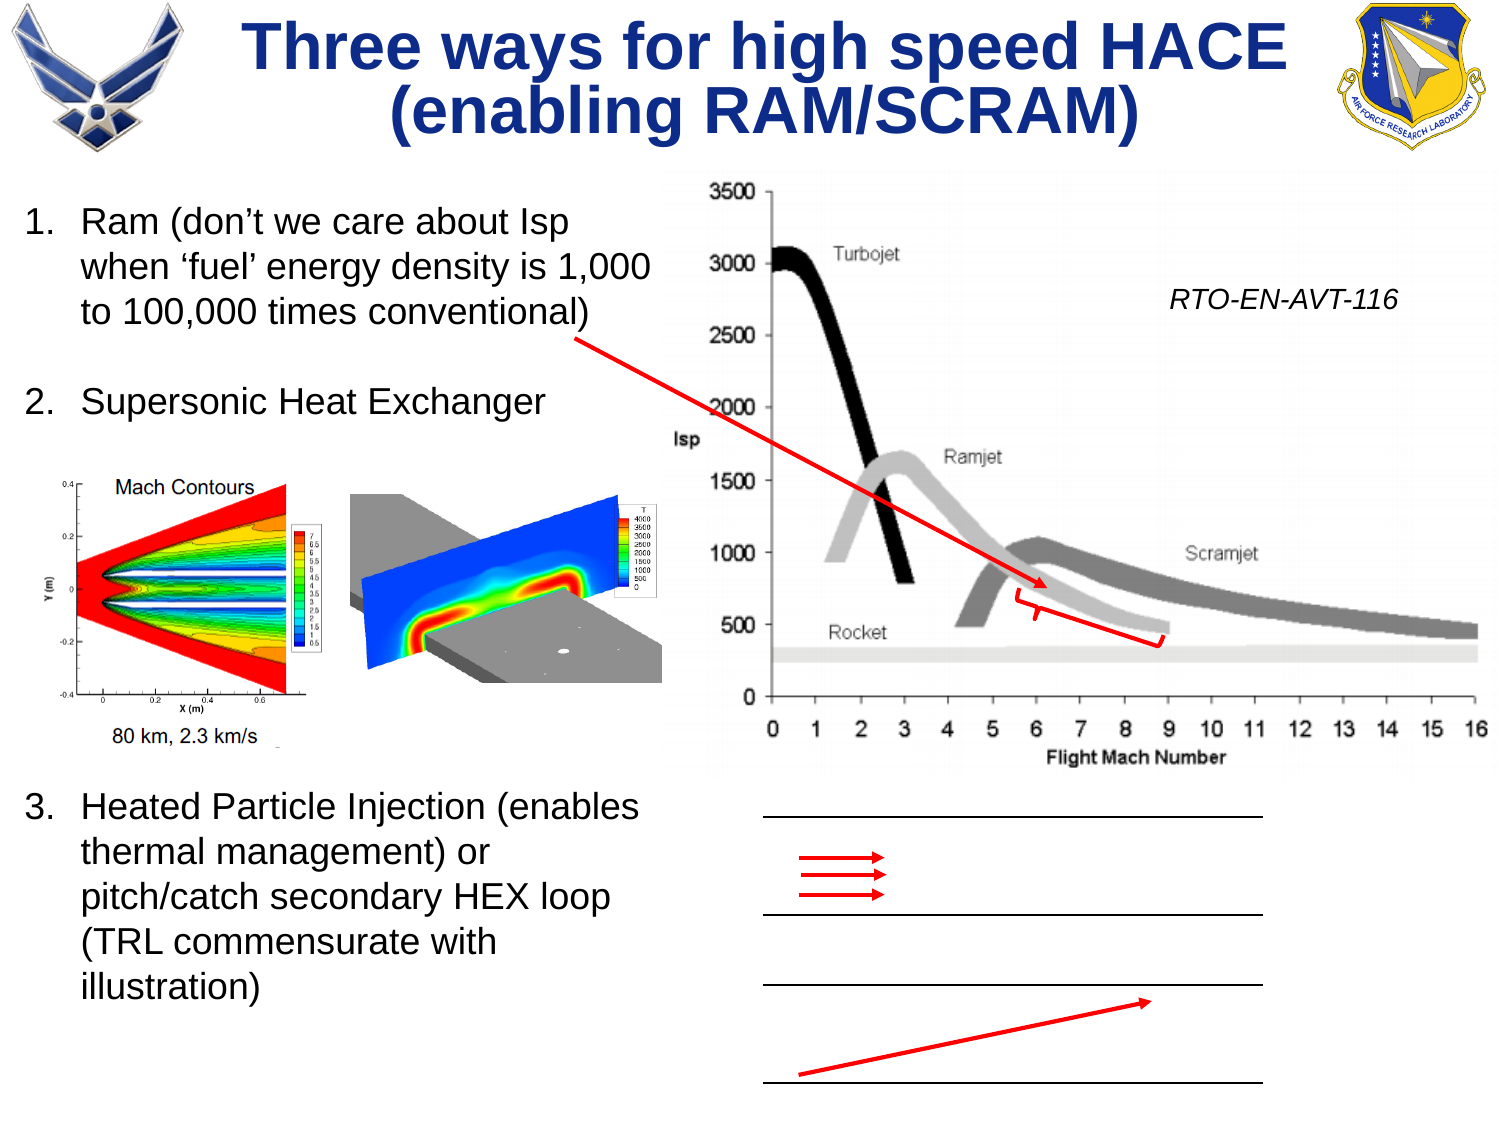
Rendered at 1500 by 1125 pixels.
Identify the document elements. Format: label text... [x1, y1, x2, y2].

picture [350, 168, 1497, 782]
picture [30, 465, 327, 748]
picture [1337, 3, 1486, 151]
title Three ways for high speed HACE (enabling RAM/SCRAM) [212, 1, 1327, 163]
picture [2, 0, 198, 156]
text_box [574, 337, 1048, 589]
text_box Ram (don’t we care about Isp when ‘fuel’ energy density is 1,000 to 100,000 times conventional) Supersonic Heat Exchanger Heated Particle Injection (enables thermal management) or pitch/catch secondary HEX loop (TRL commensurate with illustration) [9, 190, 661, 1015]
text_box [666, 781, 1360, 1120]
